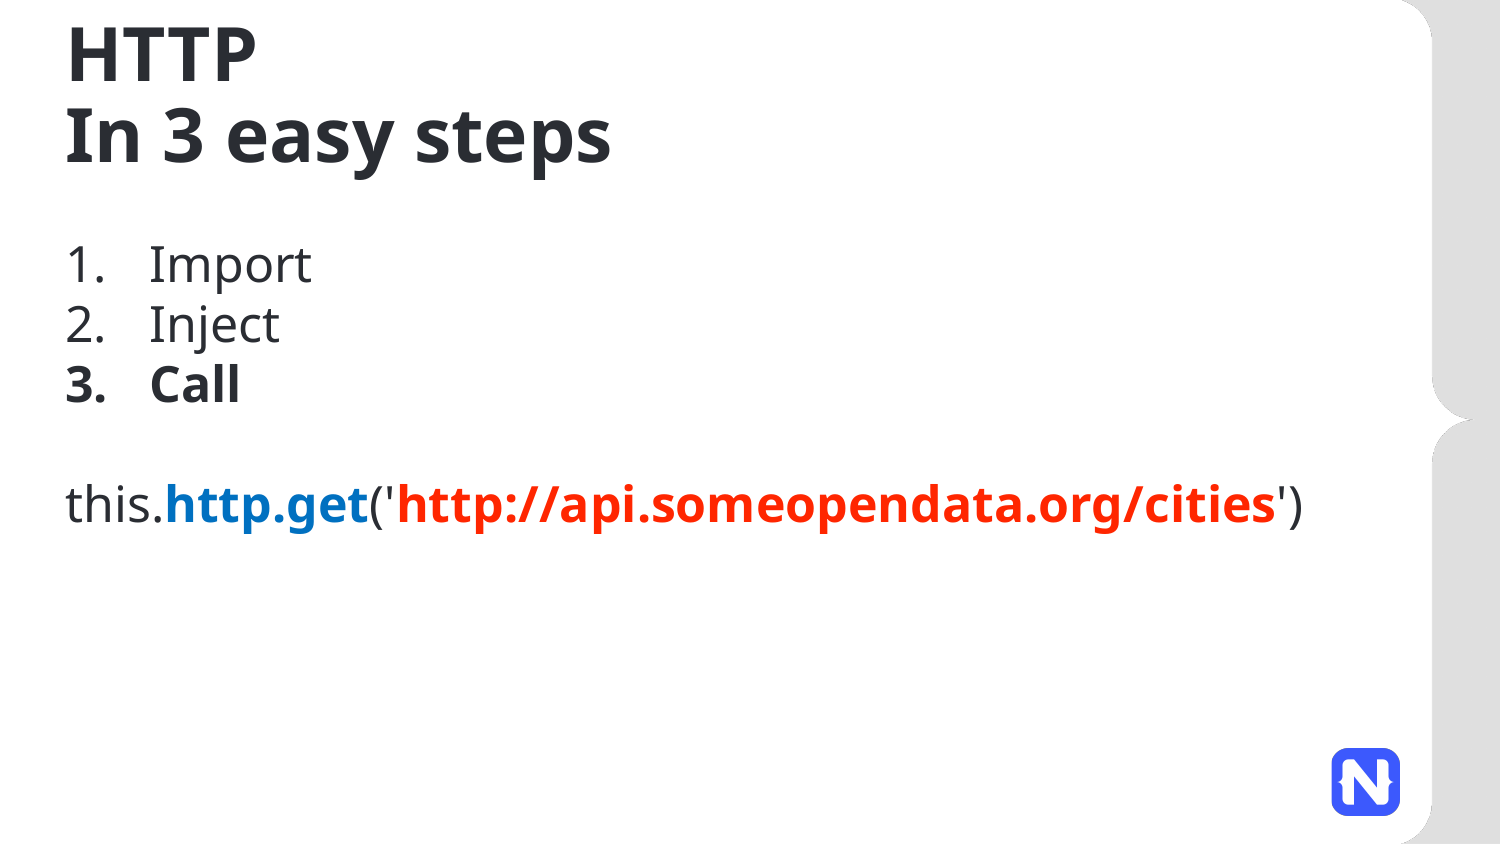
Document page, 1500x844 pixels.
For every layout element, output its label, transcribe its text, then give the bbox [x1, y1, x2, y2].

title HTTP In 3 easy steps [53, 64, 1449, 132]
picture [1331, 0, 1500, 844]
list Import Inject Call this.http.get('http://api.someopendata.org/cities') [53, 221, 1449, 658]
